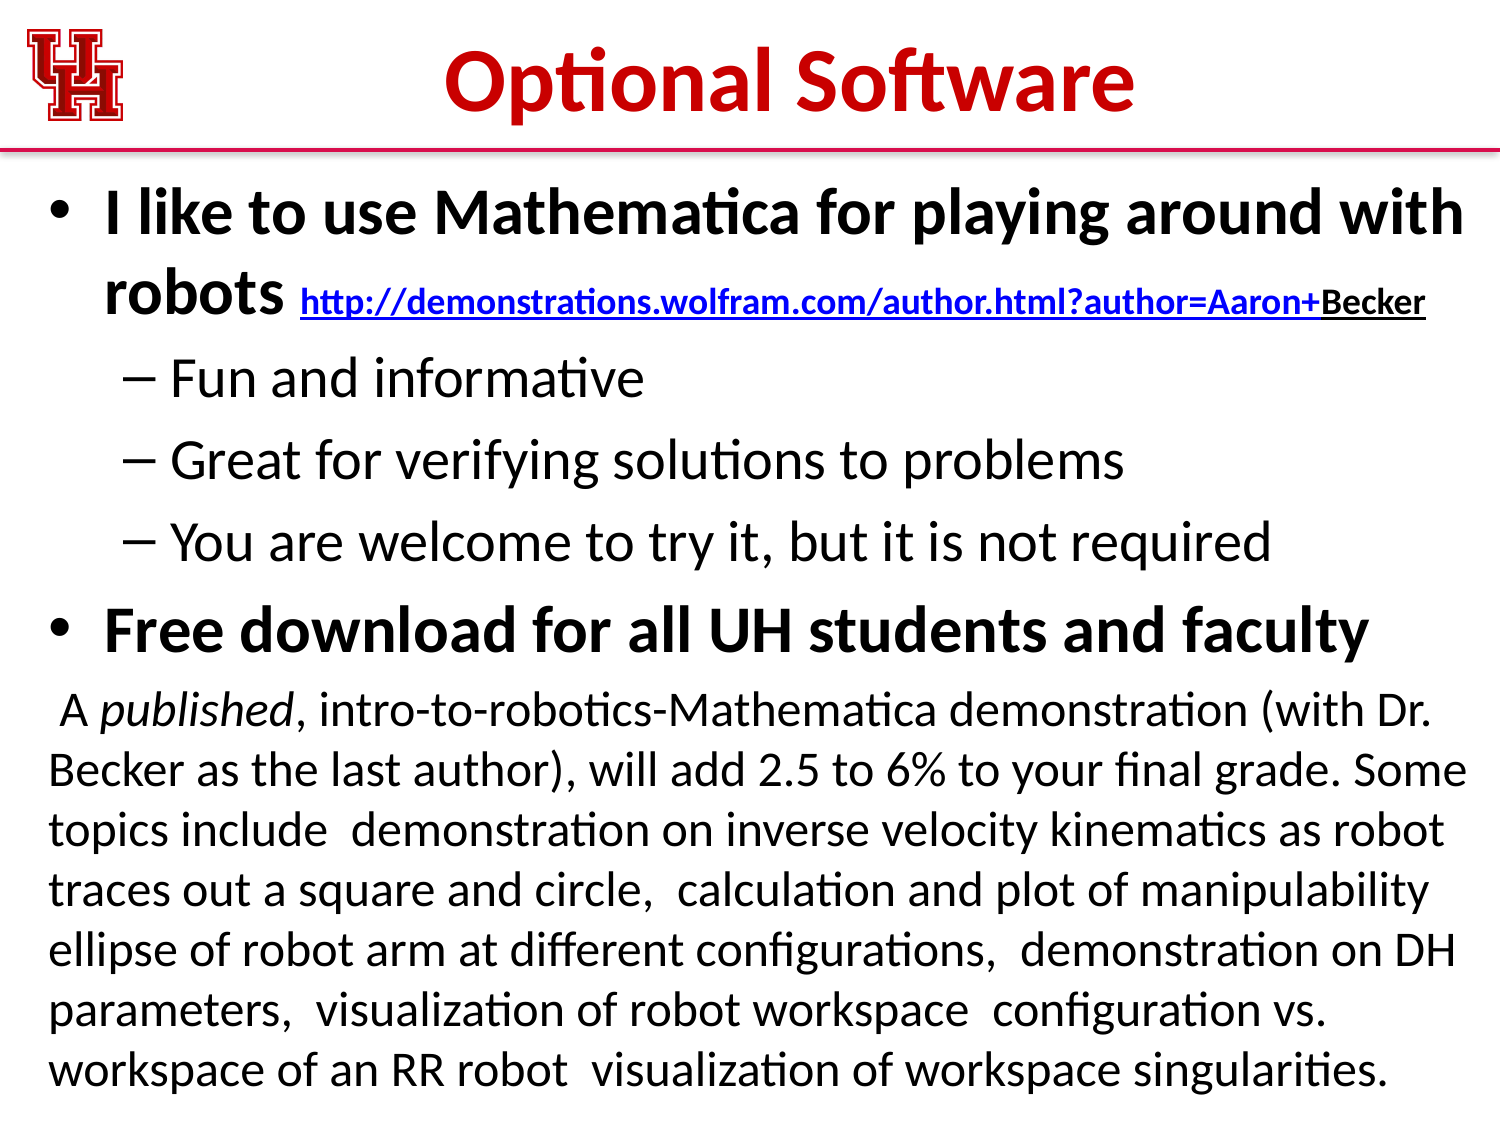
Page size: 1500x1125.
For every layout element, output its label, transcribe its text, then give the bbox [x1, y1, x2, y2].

picture [27, 29, 123, 121]
title Optional Software [157, 0, 1425, 150]
list I like to use Mathematica for playing around with robots http://demonstrations.wolfram.com/author.html?author=Aaron+Becker Fun and informative Great for verifying solutions to problems You are welcome to try it, but it is not required Free download for all UH students and faculty A published, intro-to-robotics-Mathematica demonstration (with Dr. Becker as the last author), will add 2.5 to 6% to your final grade. Some topics include  demonstration on inverse velocity kinematics as robot traces out a square and circle,  calculation and plot of manipulability ellipse of robot arm at different configurations,  demonstration on DH parameters,  visualization of robot workspace  configuration vs. workspace of an RR robot  visualization of workspace singularities. [33, 160, 1500, 1065]
